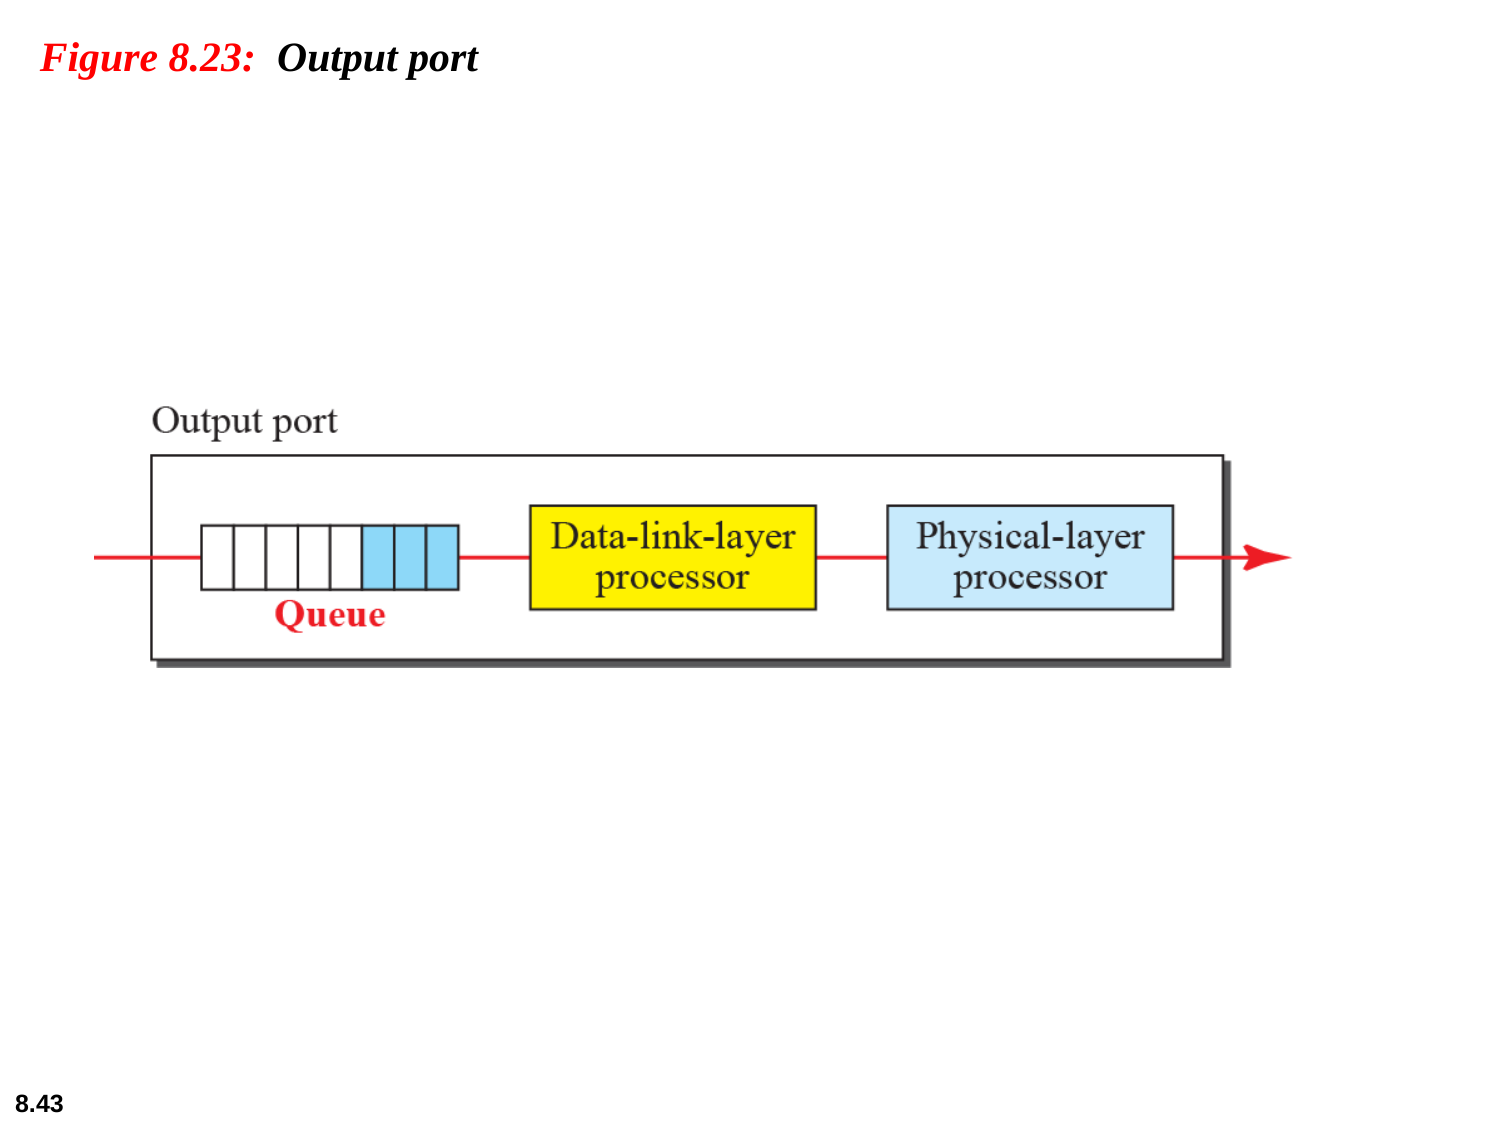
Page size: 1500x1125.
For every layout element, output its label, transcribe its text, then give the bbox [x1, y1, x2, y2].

text_box Figure 8.23: Output port [24, 22, 1363, 87]
picture [94, 399, 1294, 668]
text_box 8.‹#› [0, 1049, 313, 1125]
